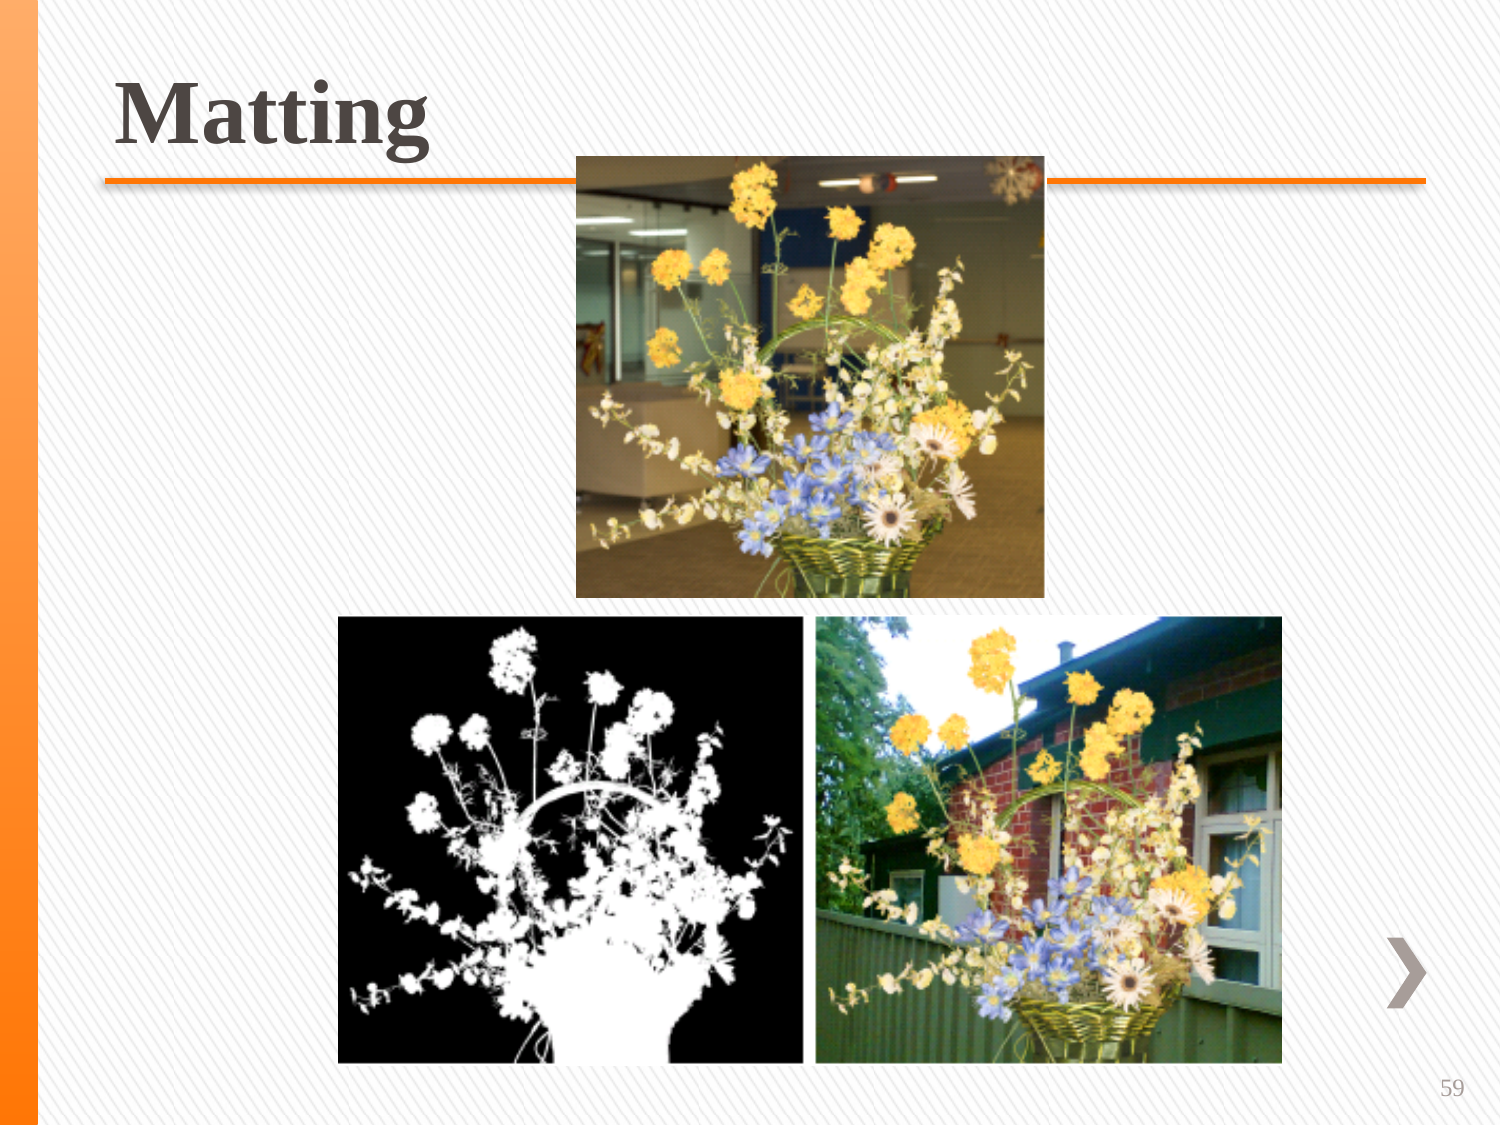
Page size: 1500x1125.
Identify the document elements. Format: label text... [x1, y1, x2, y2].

title Matting [99, 0, 1422, 170]
text_box [0, 281, 37, 285]
slide_number 59 [1425, 1056, 1488, 1117]
picture [338, 615, 1282, 1066]
picture [576, 156, 1048, 598]
